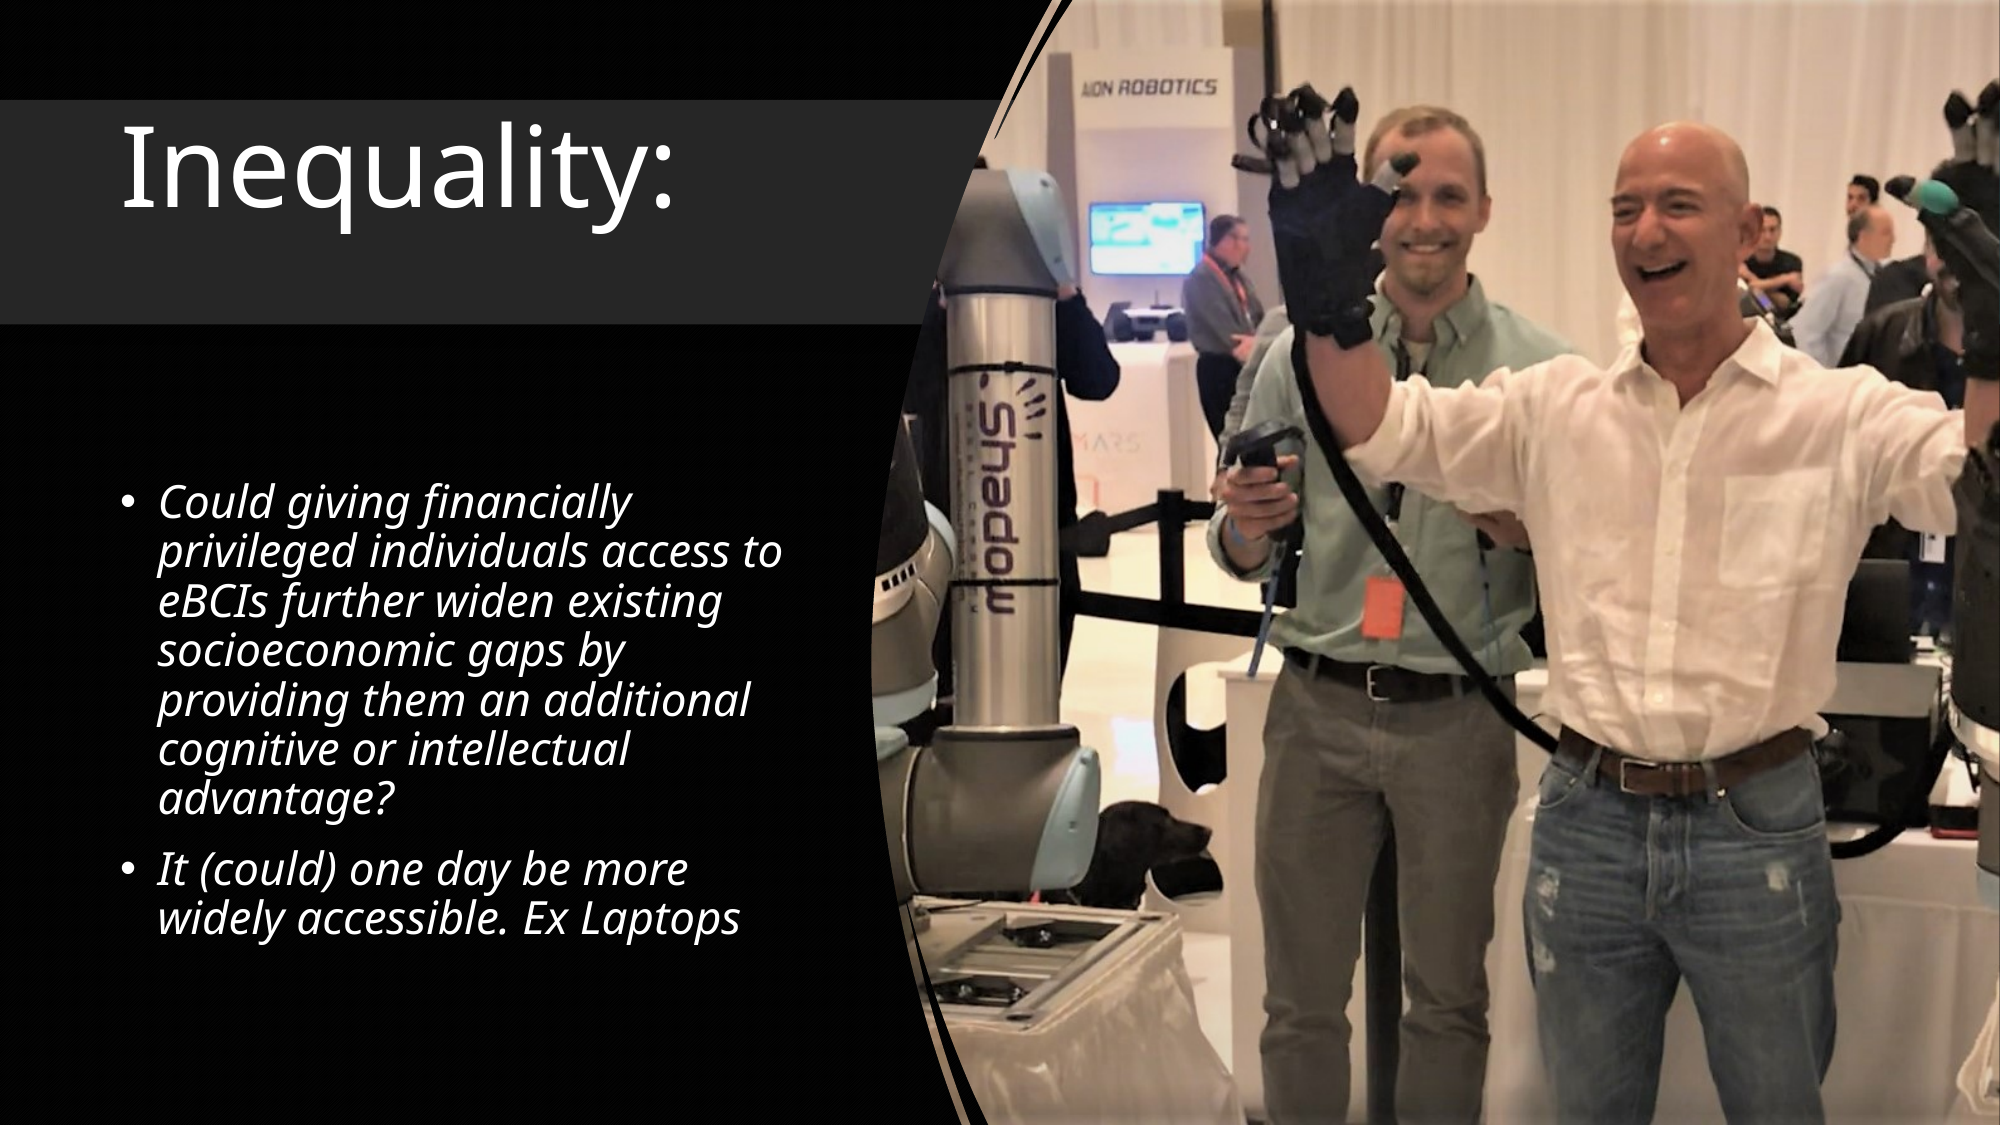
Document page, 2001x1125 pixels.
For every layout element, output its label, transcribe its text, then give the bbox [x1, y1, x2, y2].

picture [0, 0, 2000, 1125]
title Inequality: [105, 53, 822, 375]
list Could giving financially privileged individuals access to eBCIs further widen existing socioeconomic gaps by providing them an additional cognitive or intellectual advantage? It (could) one day be more widely accessible. Ex Laptops [105, 471, 802, 1016]
